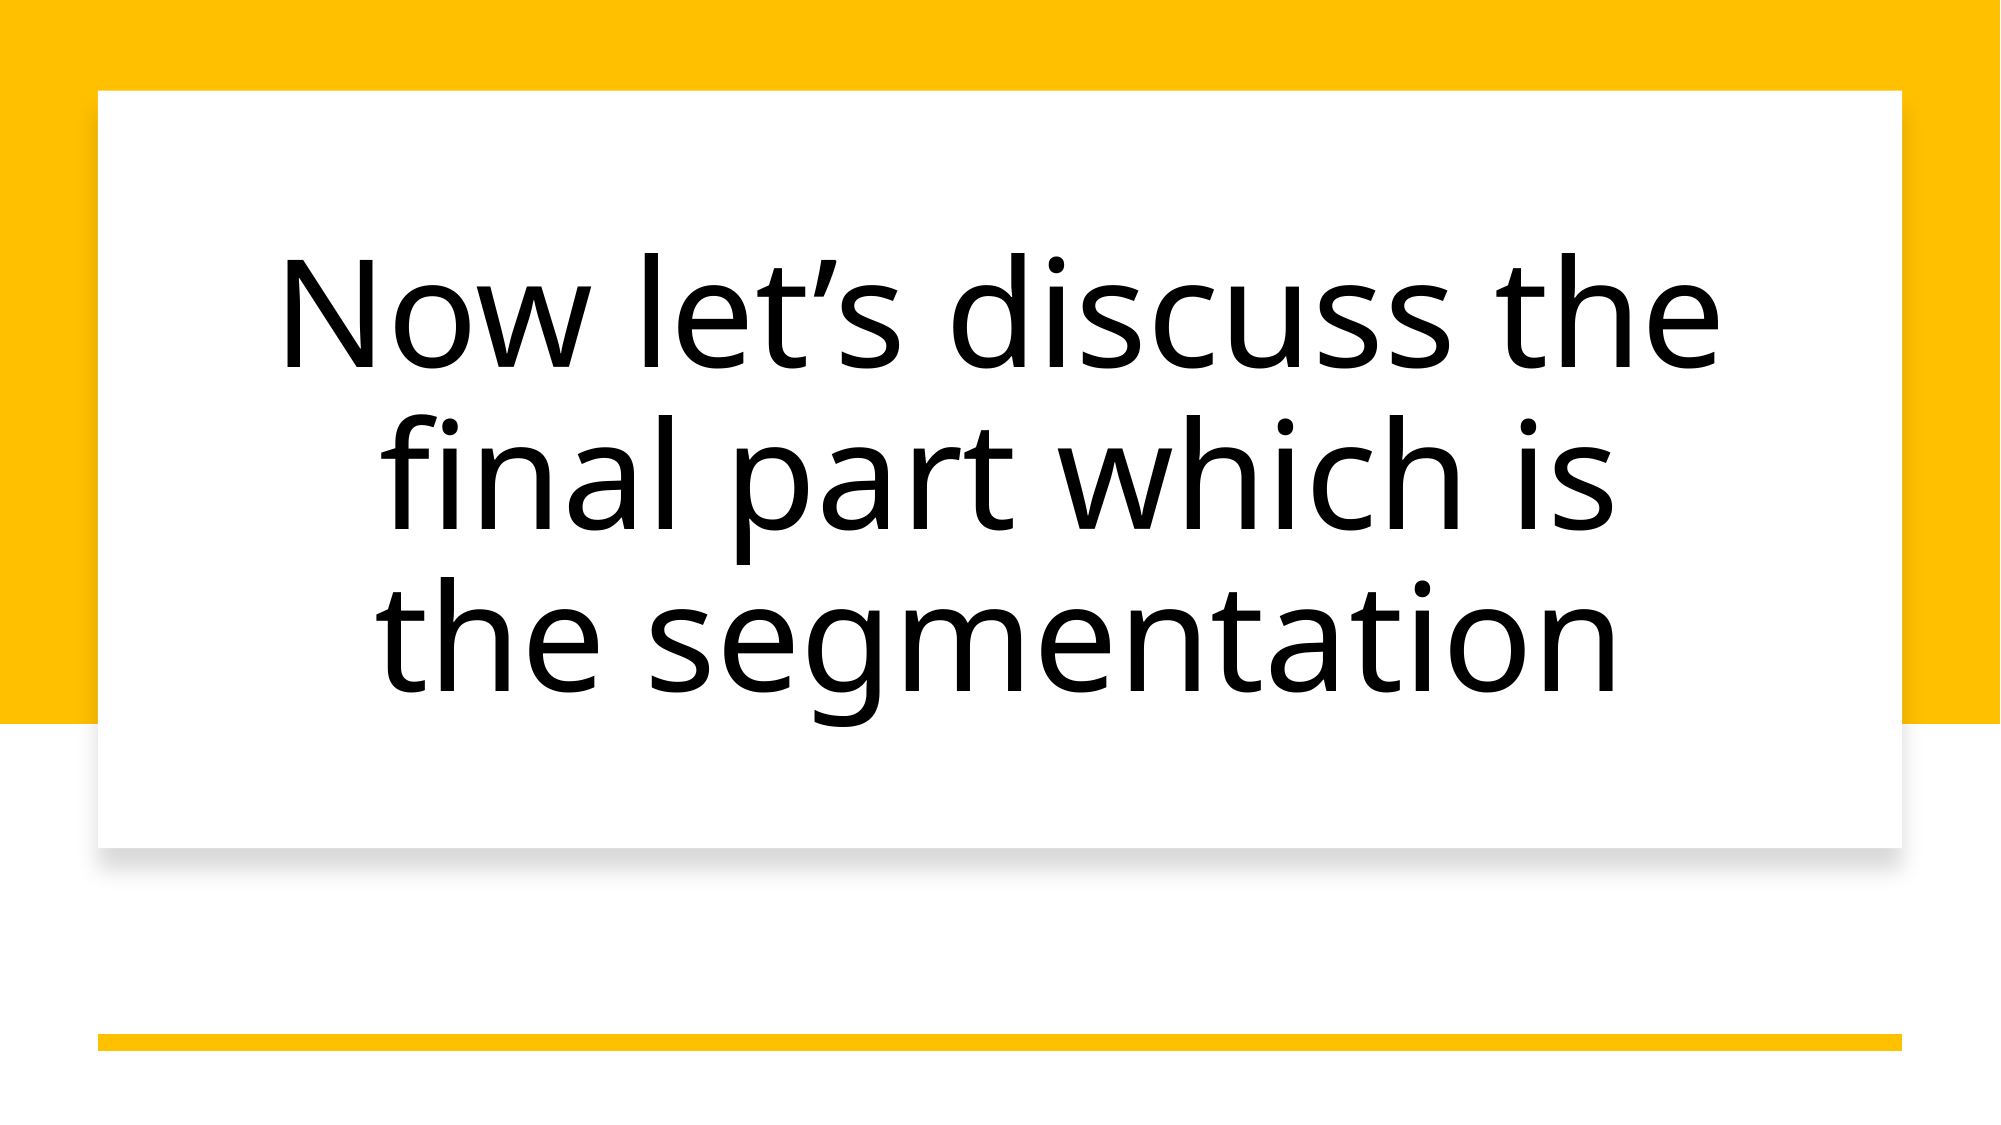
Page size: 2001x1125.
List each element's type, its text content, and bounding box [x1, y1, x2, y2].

text_box [0, 0, 2000, 725]
title Now let’s discuss the final part which is the segmentation [249, 212, 1750, 750]
text_box [97, 89, 1903, 849]
text_box [0, 725, 2000, 1125]
